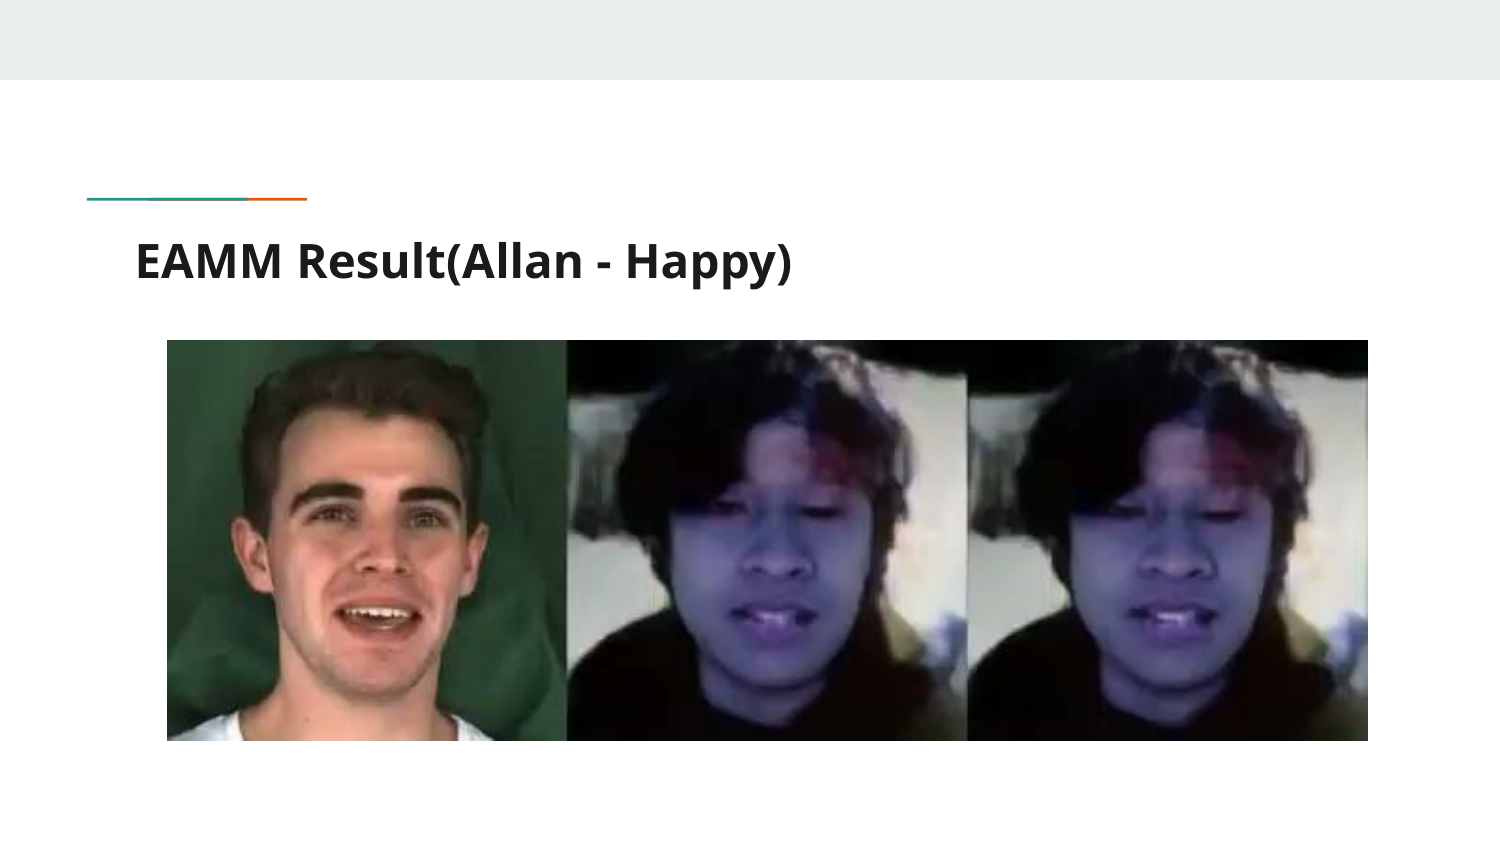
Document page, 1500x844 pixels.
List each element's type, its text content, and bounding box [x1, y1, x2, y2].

title EAMM Result(Allan - Happy) [119, 216, 1381, 305]
picture [166, 340, 1368, 742]
